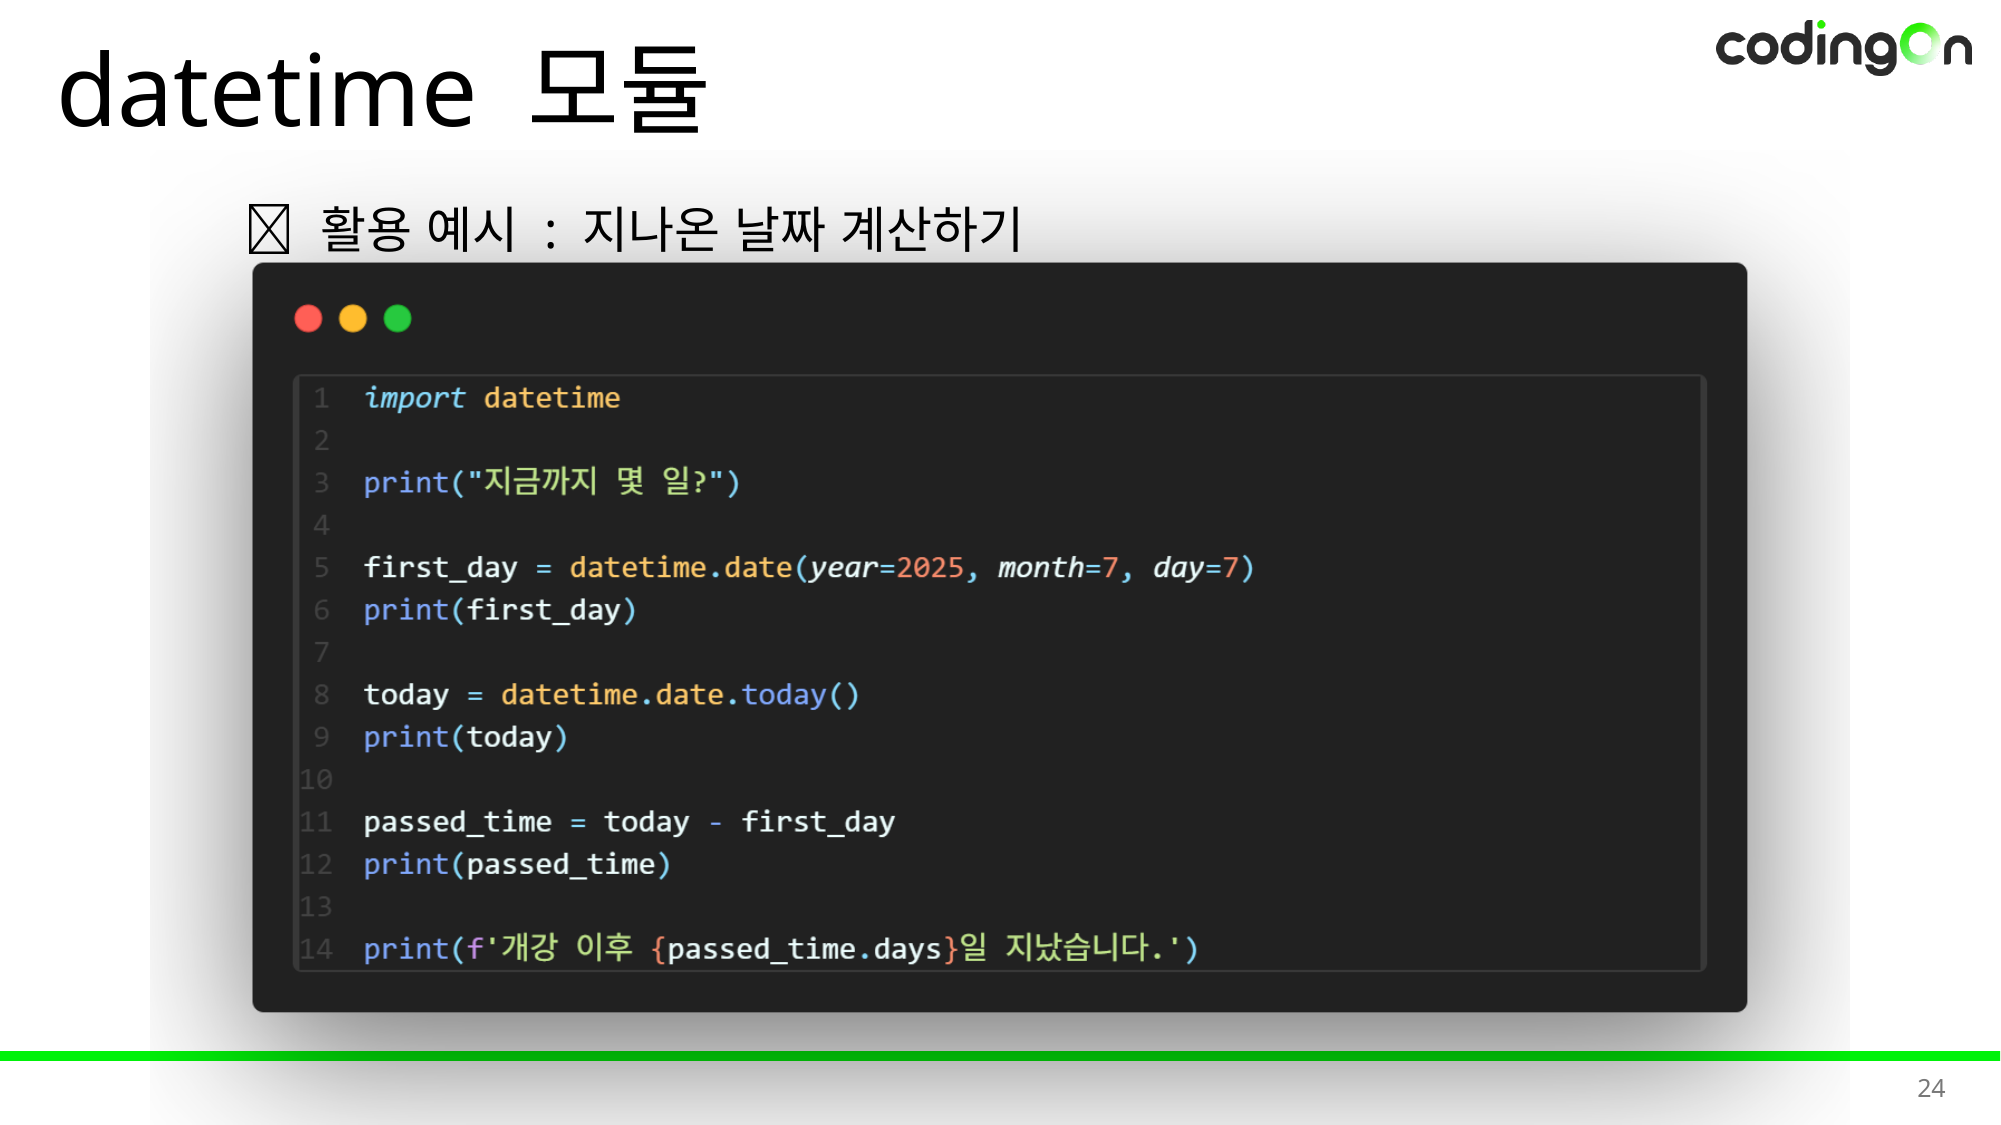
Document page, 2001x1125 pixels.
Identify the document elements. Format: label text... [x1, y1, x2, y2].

slide_number 24 [1850, 1059, 1961, 1120]
title datetime 모듈 [41, 0, 1767, 188]
picture [150, 150, 1850, 1125]
picture [1767, 20, 1972, 76]
